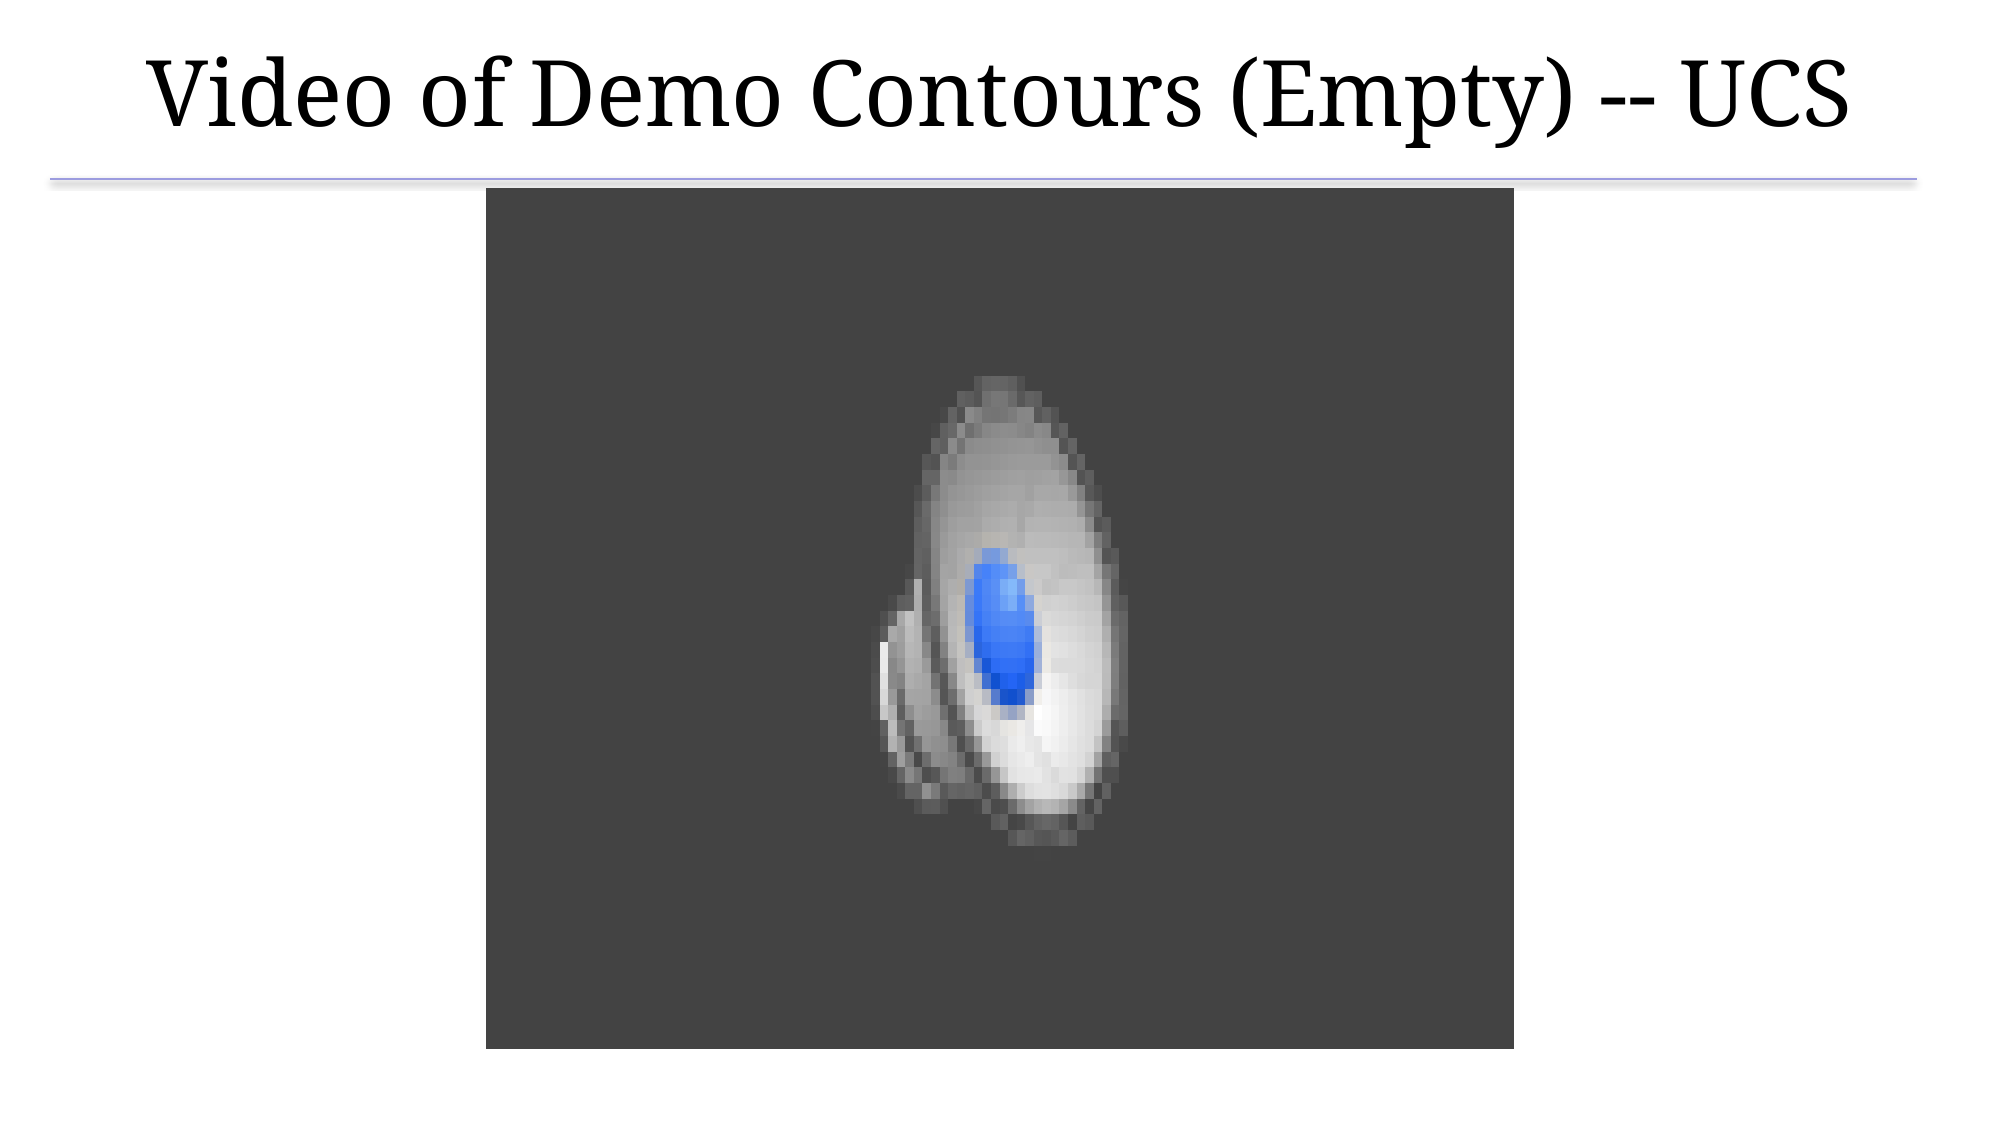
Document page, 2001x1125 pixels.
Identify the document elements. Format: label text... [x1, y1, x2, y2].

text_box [485, 187, 1515, 1051]
title Video of Demo Contours (Empty) -- UCS [0, 0, 2000, 184]
